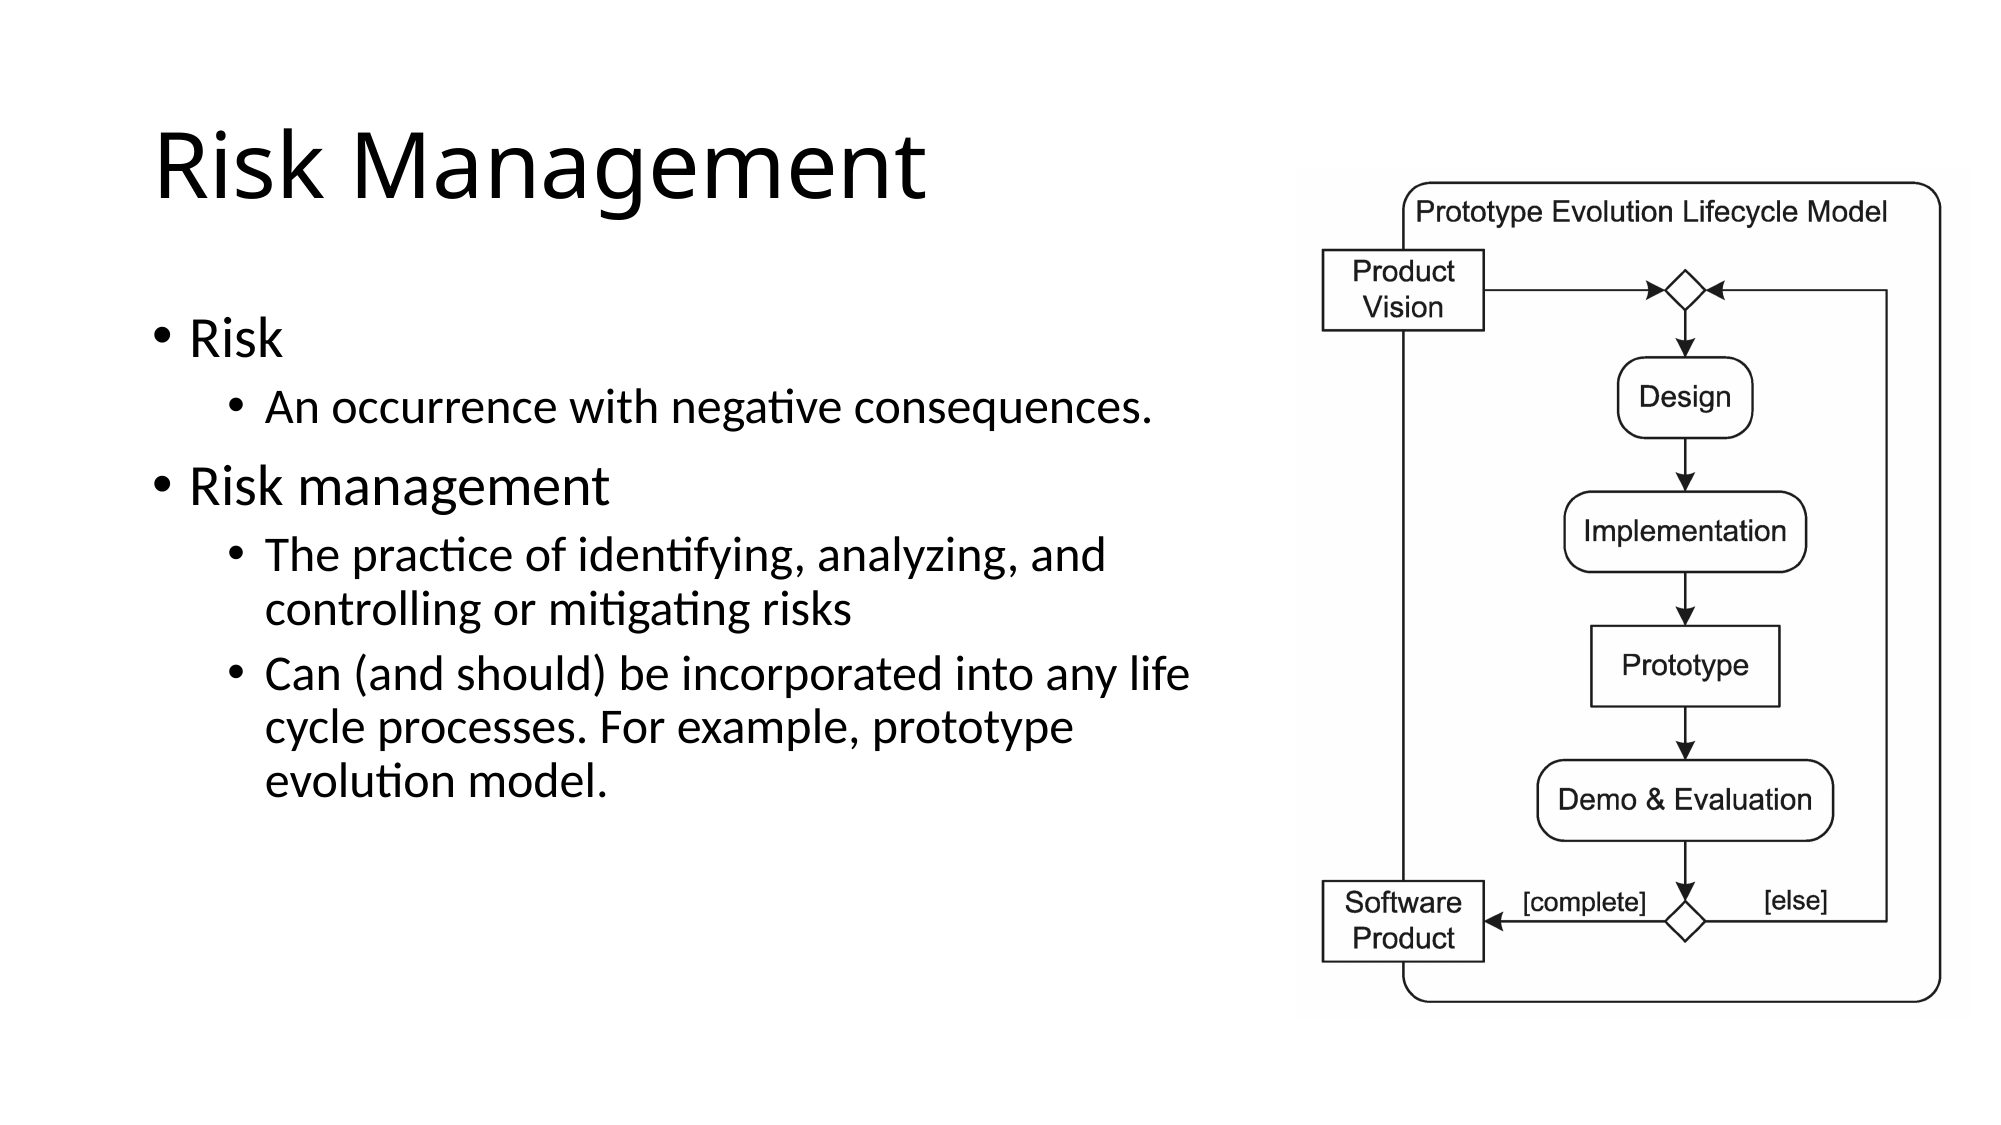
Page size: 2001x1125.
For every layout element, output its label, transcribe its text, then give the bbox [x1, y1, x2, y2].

picture [1295, 168, 1971, 1019]
title Risk Management [137, 59, 1863, 278]
list Risk An occurrence with negative consequences. Risk management The practice of identifying, analyzing, and controlling or mitigating risks Can (and should) be incorporated into any life cycle processes. For example, prototype evolution model. [137, 299, 1250, 1014]
